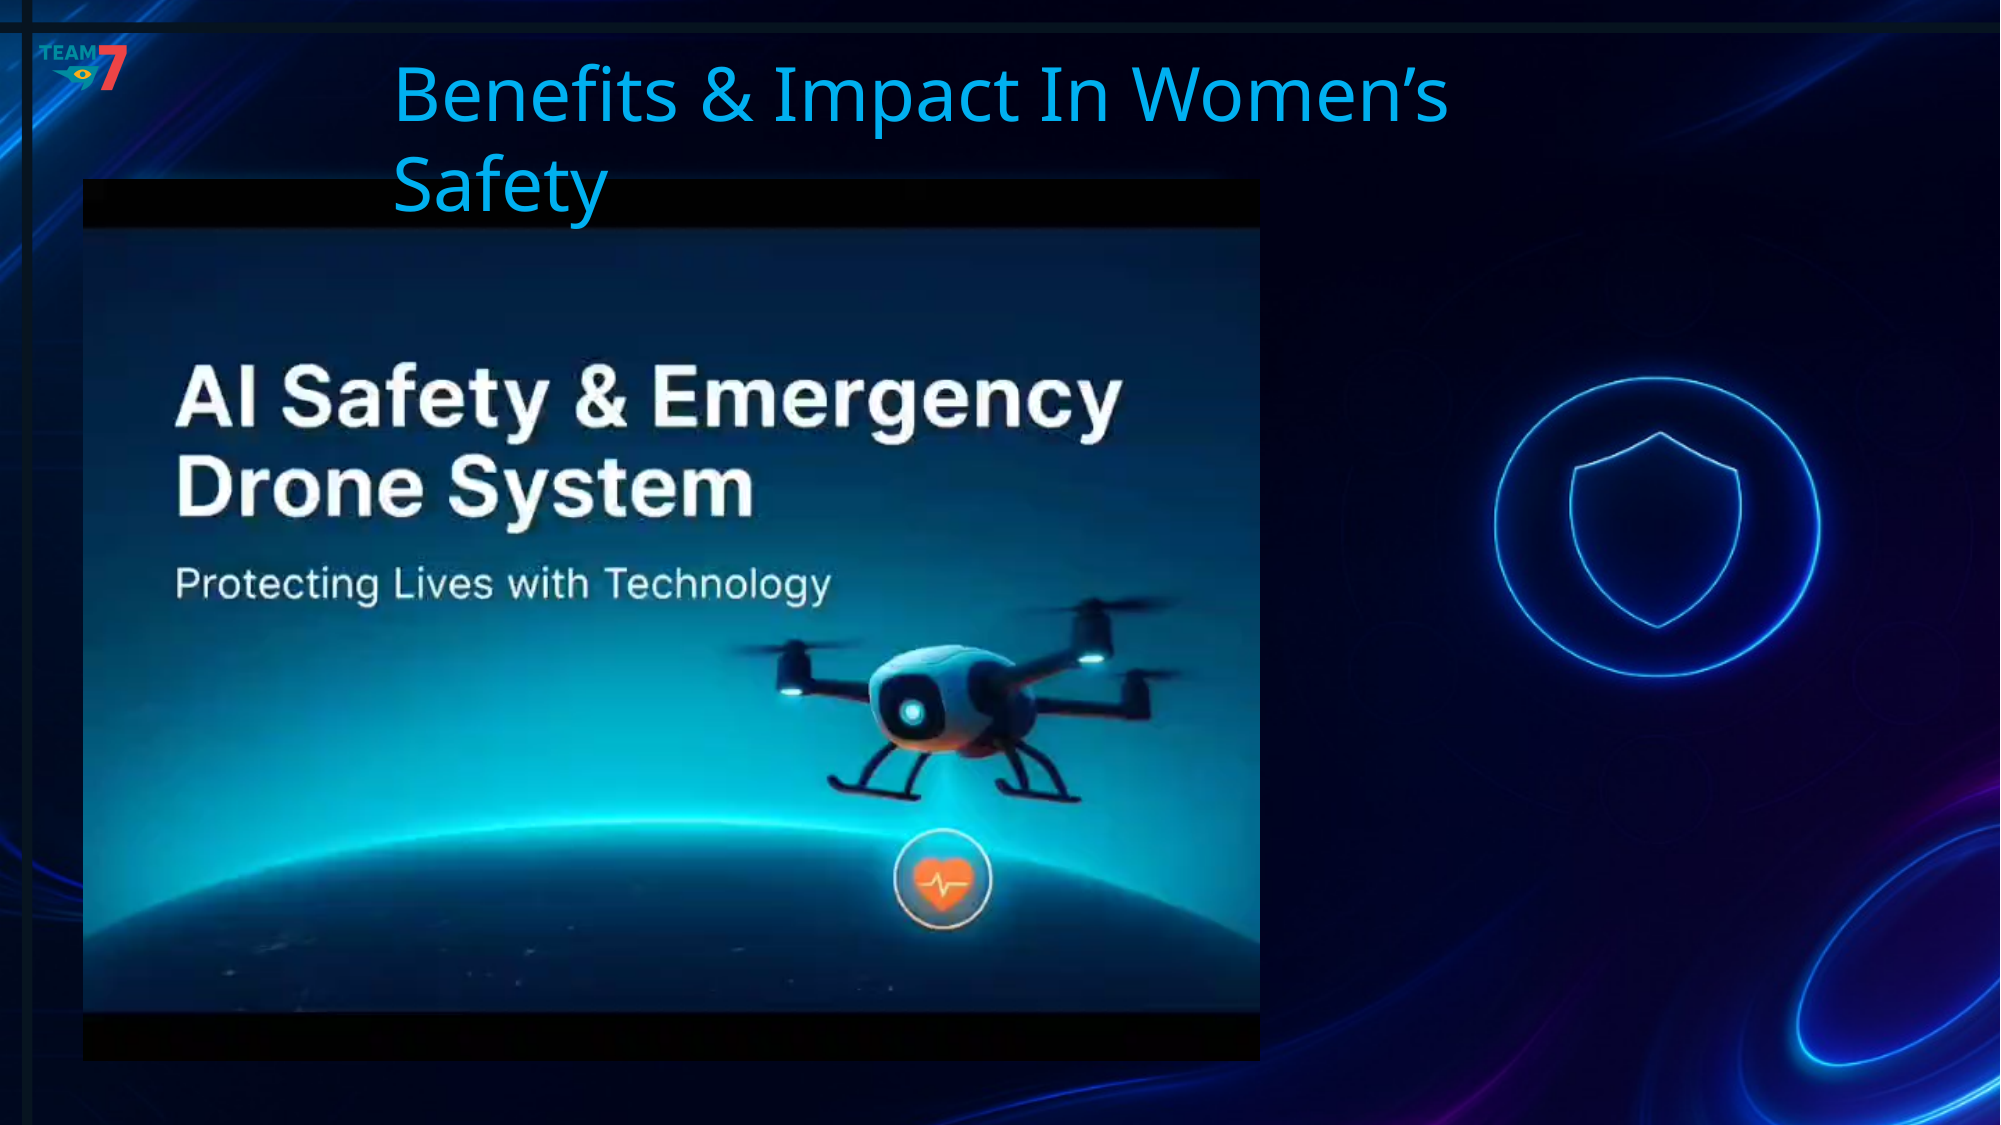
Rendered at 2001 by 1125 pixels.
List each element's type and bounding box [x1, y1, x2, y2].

picture [0, 0, 2000, 1125]
text_box [82, 177, 1262, 1063]
